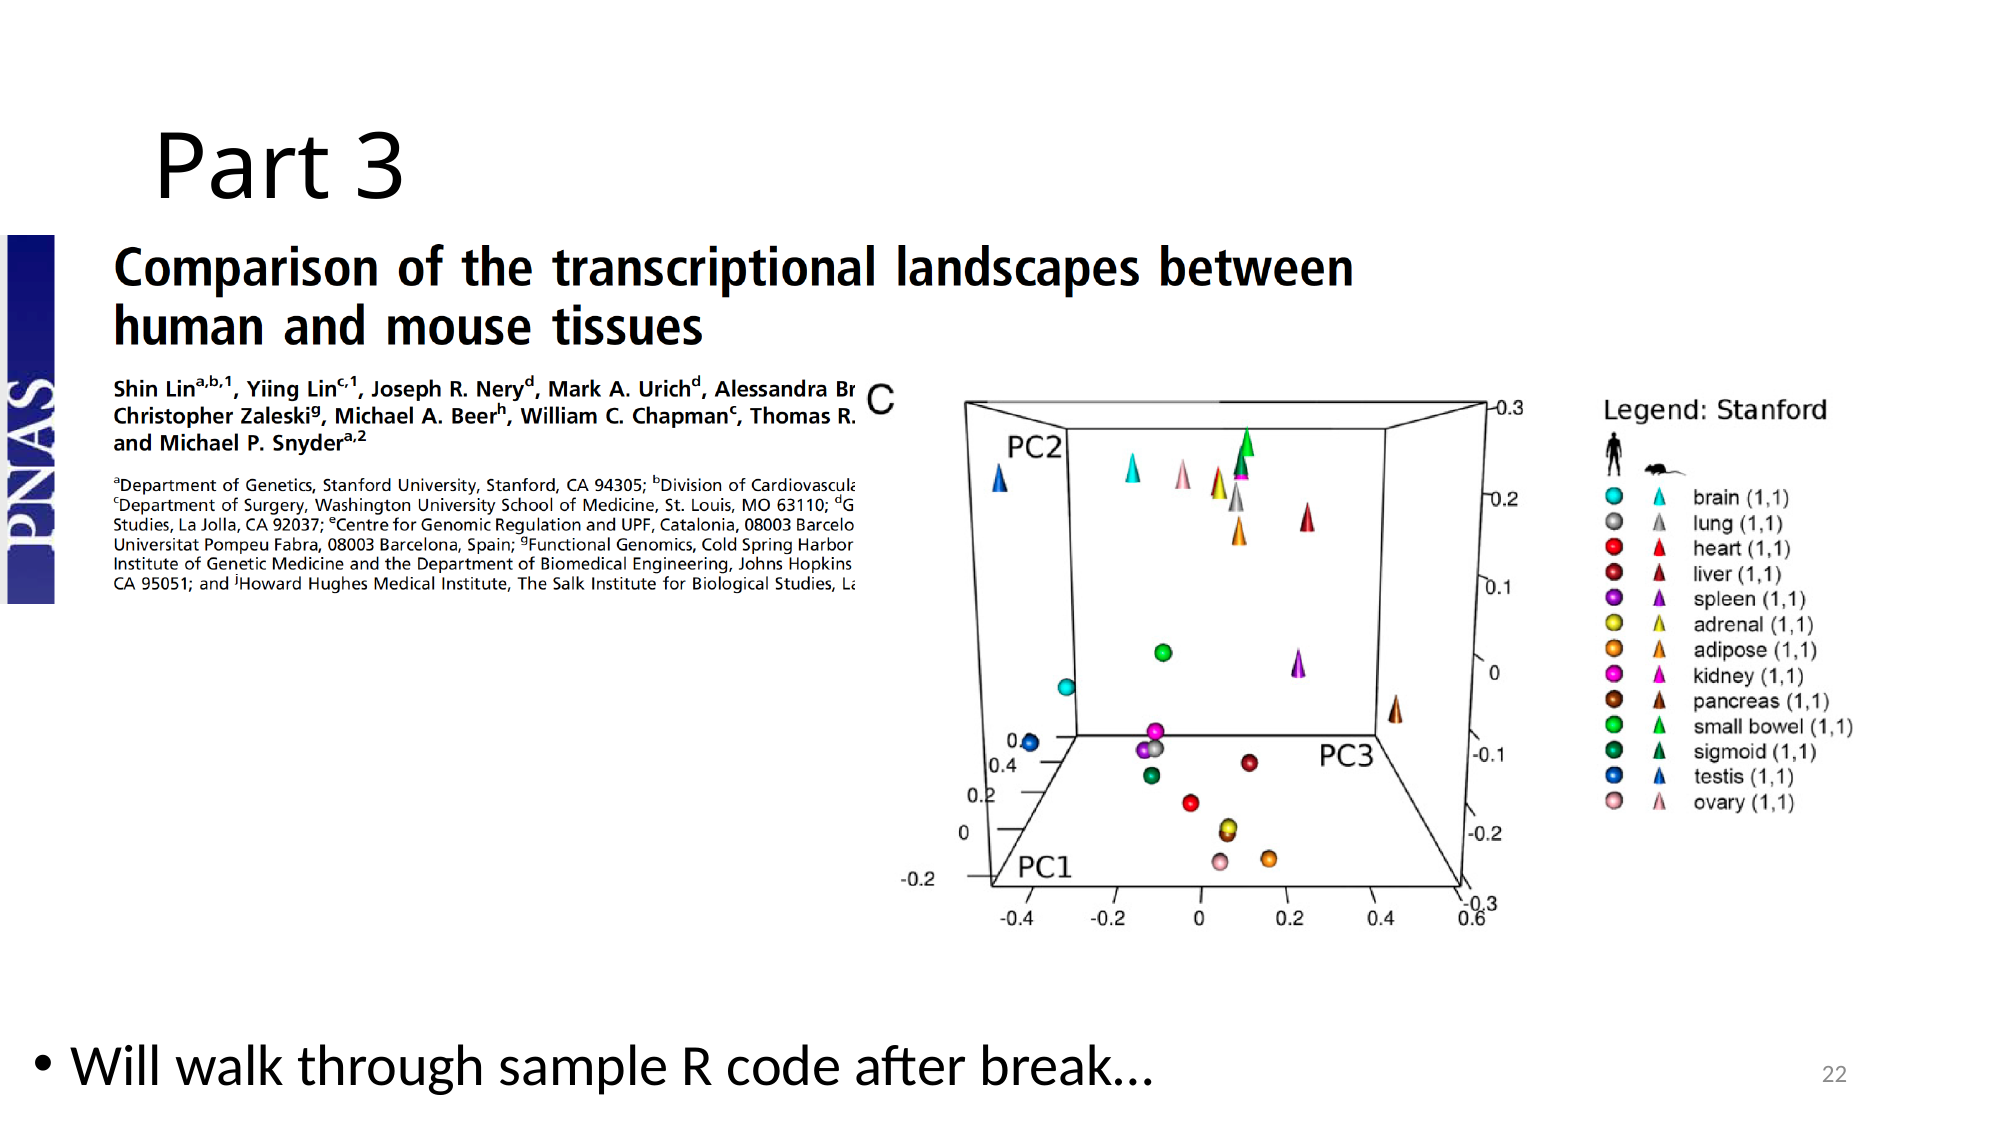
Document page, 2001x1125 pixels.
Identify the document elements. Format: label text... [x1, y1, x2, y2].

title Part 3 [137, 59, 1863, 278]
list Will walk through sample R code after break… [17, 1027, 1743, 1125]
slide_number 22 [1412, 1042, 1863, 1103]
picture [0, 235, 1910, 940]
